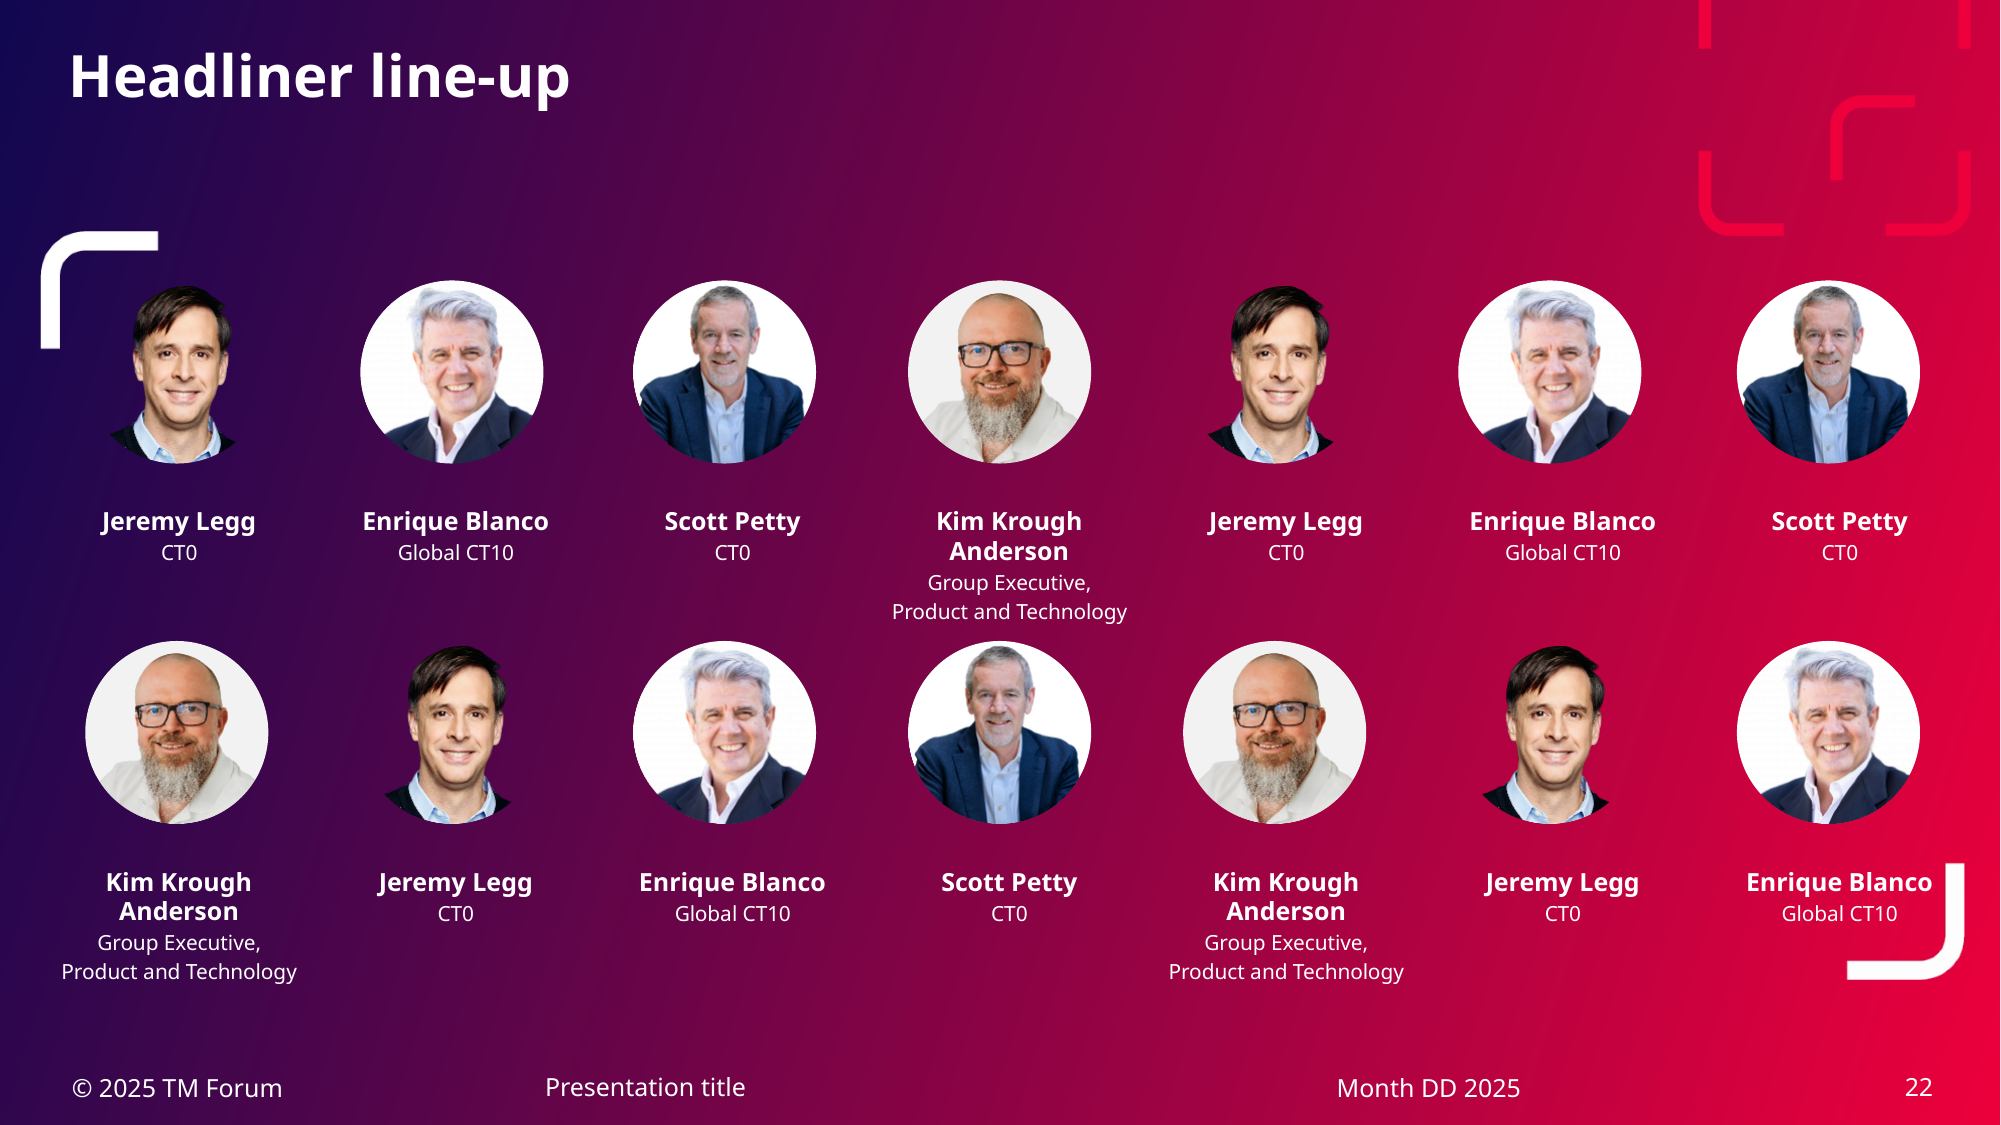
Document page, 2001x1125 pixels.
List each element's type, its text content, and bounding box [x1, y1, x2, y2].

list Kim Krough Anderson Group Executive, Product and Technology [1153, 867, 1420, 974]
list Scott Petty CT0 [876, 867, 1143, 974]
list Jeremy Legg CT0 [1430, 867, 1696, 974]
list Enrique Blanco Global CT10 [599, 867, 866, 974]
list Enrique Blanco Global CT10 [323, 506, 589, 613]
slide_number 22 [1807, 1071, 1934, 1103]
list Jeremy Legg CT0 [323, 867, 589, 974]
slide_number Month DD 2025 [1336, 1072, 1730, 1104]
list Kim Krough Anderson Group Executive, Product and Technology [876, 506, 1143, 613]
footer Presentation title [545, 1071, 1270, 1112]
picture [0, 0, 2001, 1125]
list Jeremy Legg CT0 [46, 506, 312, 613]
list Kim Krough Anderson Group Executive, Product and Technology [46, 867, 312, 974]
list Enrique Blanco Global CT10 [1706, 867, 1973, 974]
list Enrique Blanco Global CT10 [1430, 506, 1696, 613]
list Jeremy Legg CT0 [1153, 506, 1420, 613]
list Scott Petty CT0 [1706, 506, 1973, 613]
list Scott Petty CT0 [599, 506, 866, 613]
list Headliner line-up [68, 46, 1584, 215]
